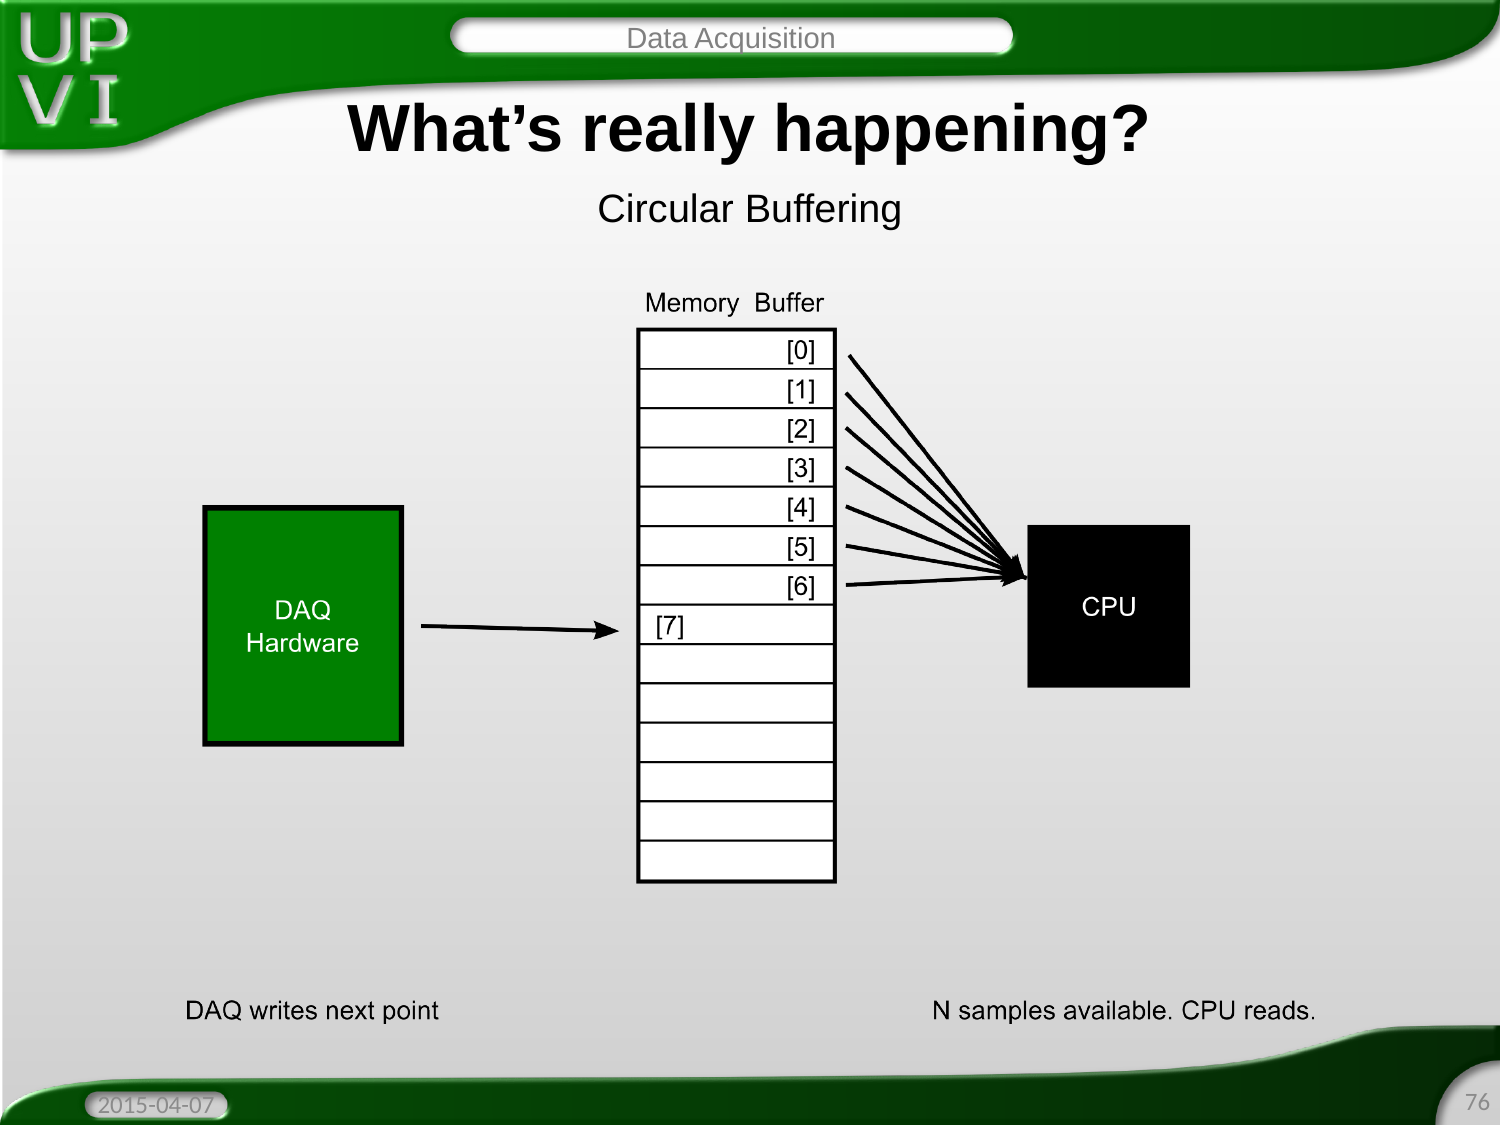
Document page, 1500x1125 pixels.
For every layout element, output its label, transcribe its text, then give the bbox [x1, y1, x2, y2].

footer Data Acquisition [450, 6, 1013, 67]
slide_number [75, 1073, 238, 1125]
text_box Circular Buffering [74, 174, 1425, 238]
slide_number 76 [1155, 1069, 1500, 1125]
title What’s really happening? [75, 75, 1425, 174]
picture [0, 0, 1500, 1125]
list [187, 292, 1314, 1024]
